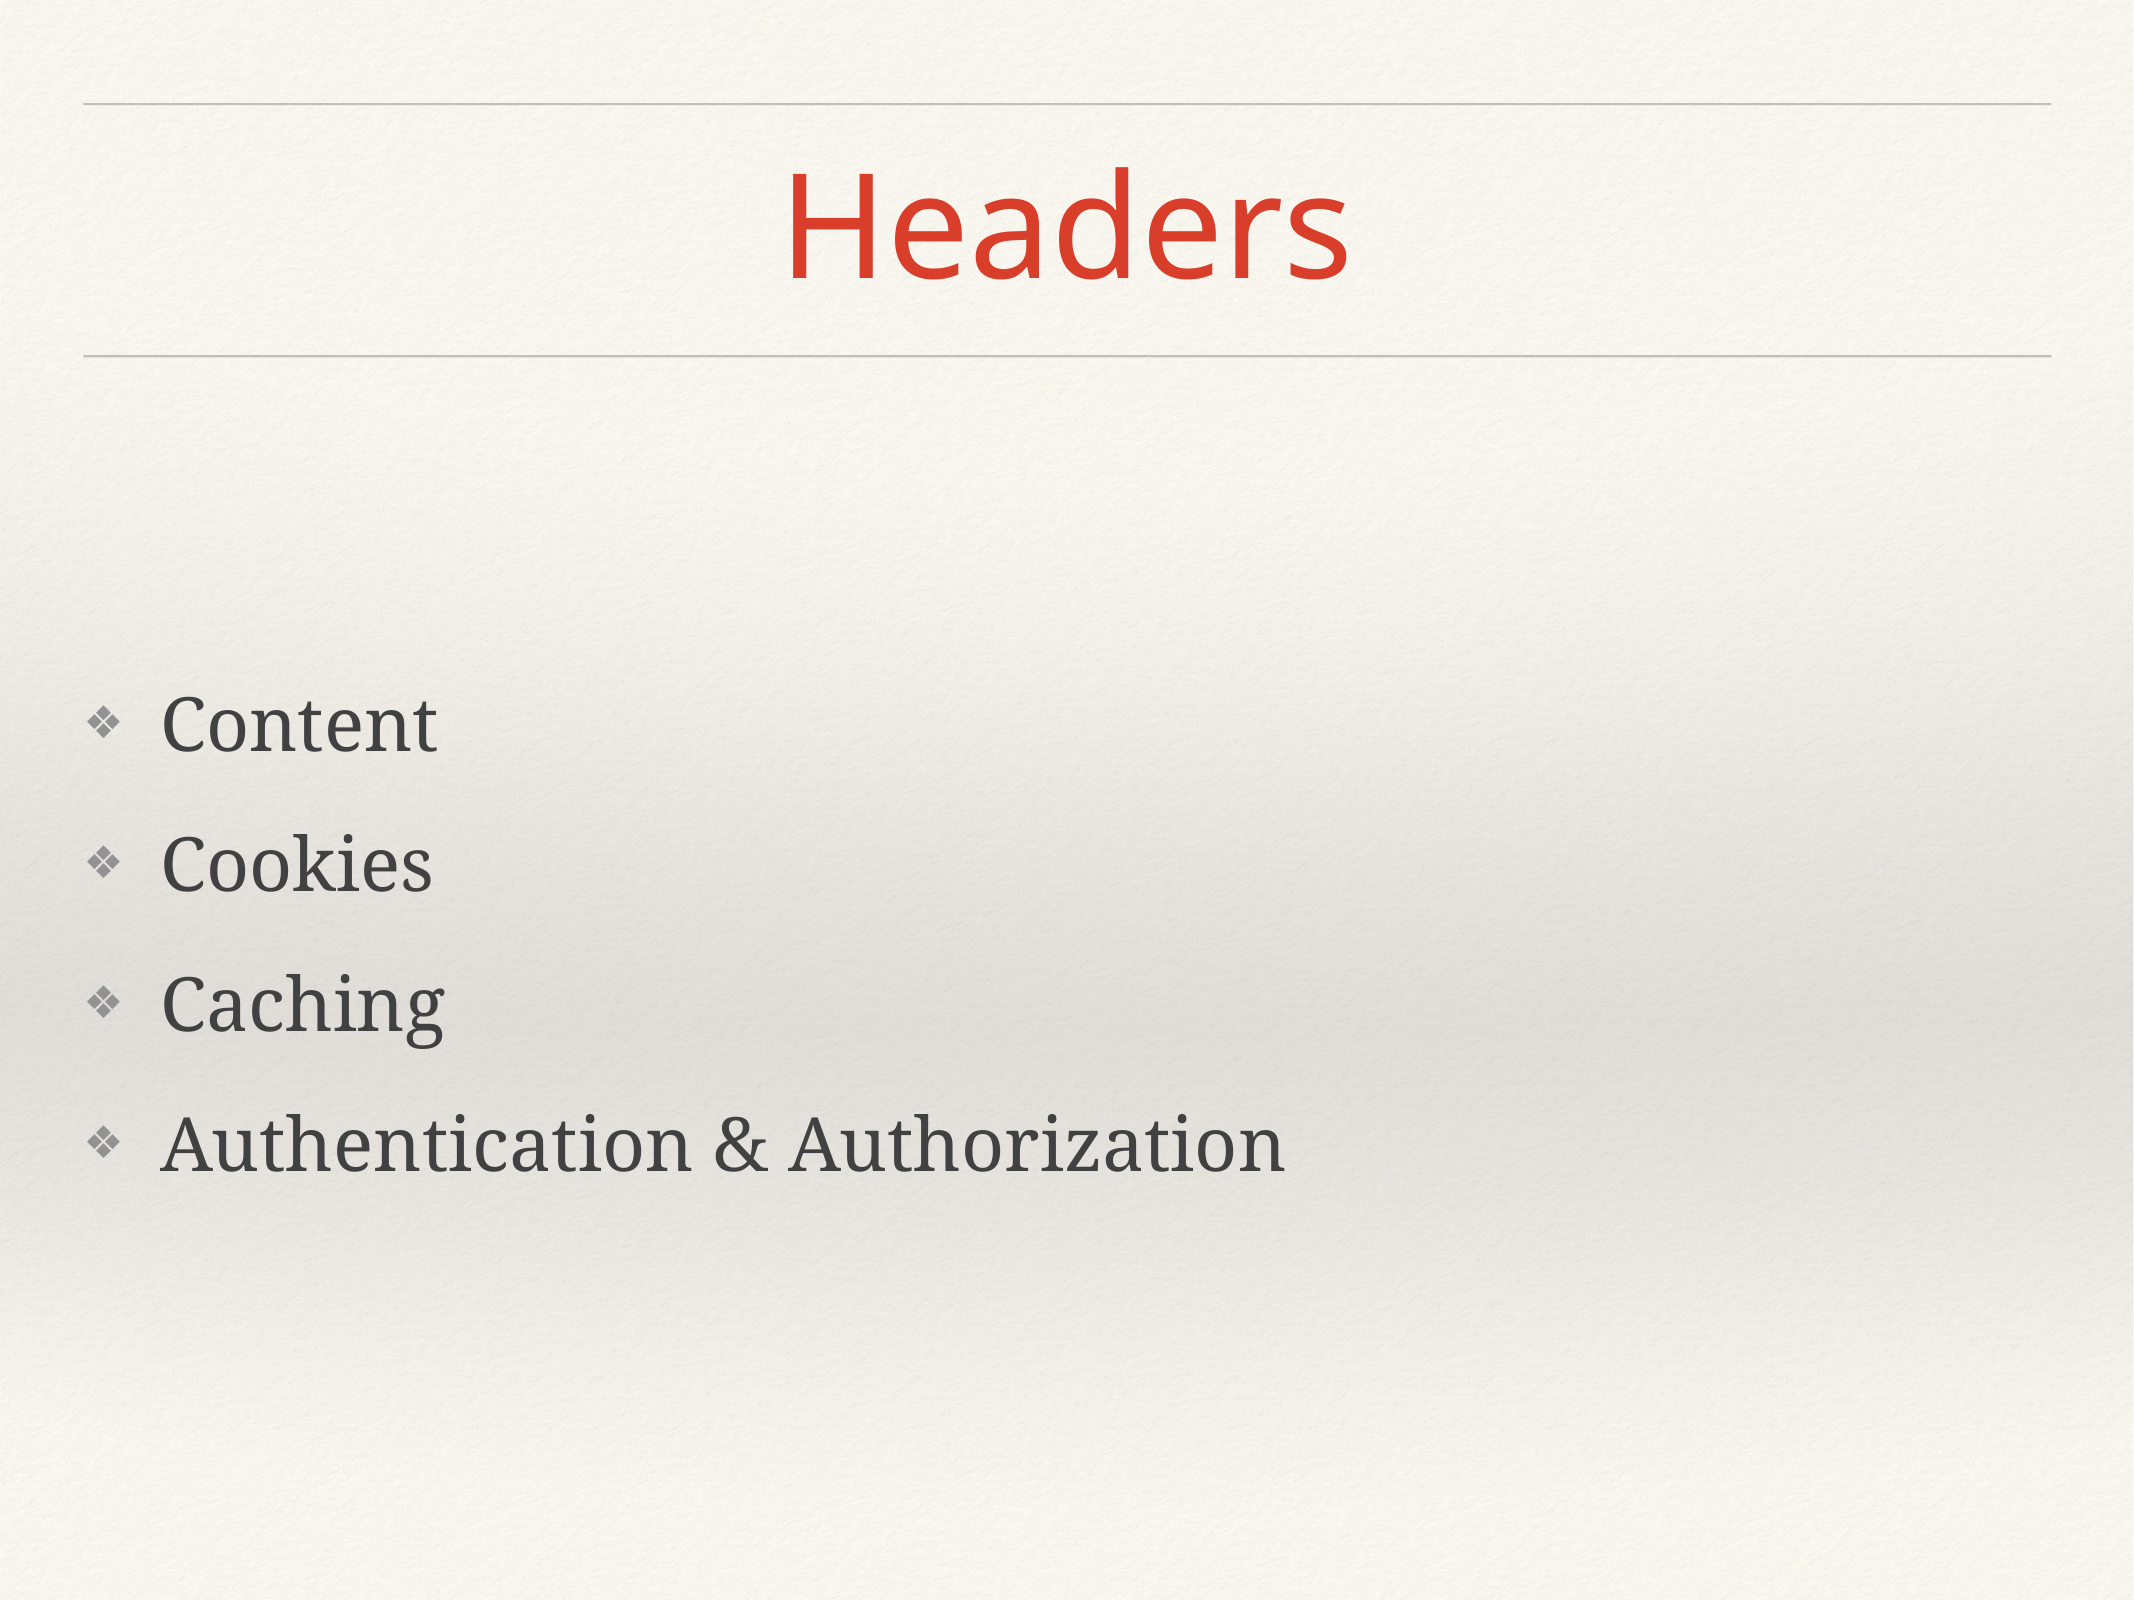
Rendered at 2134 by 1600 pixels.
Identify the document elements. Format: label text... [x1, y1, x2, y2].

picture [0, 0, 2134, 1600]
list Content Cookies Caching Authentication & Authorization [82, 430, 2051, 1432]
title Headers [82, 130, 2051, 332]
